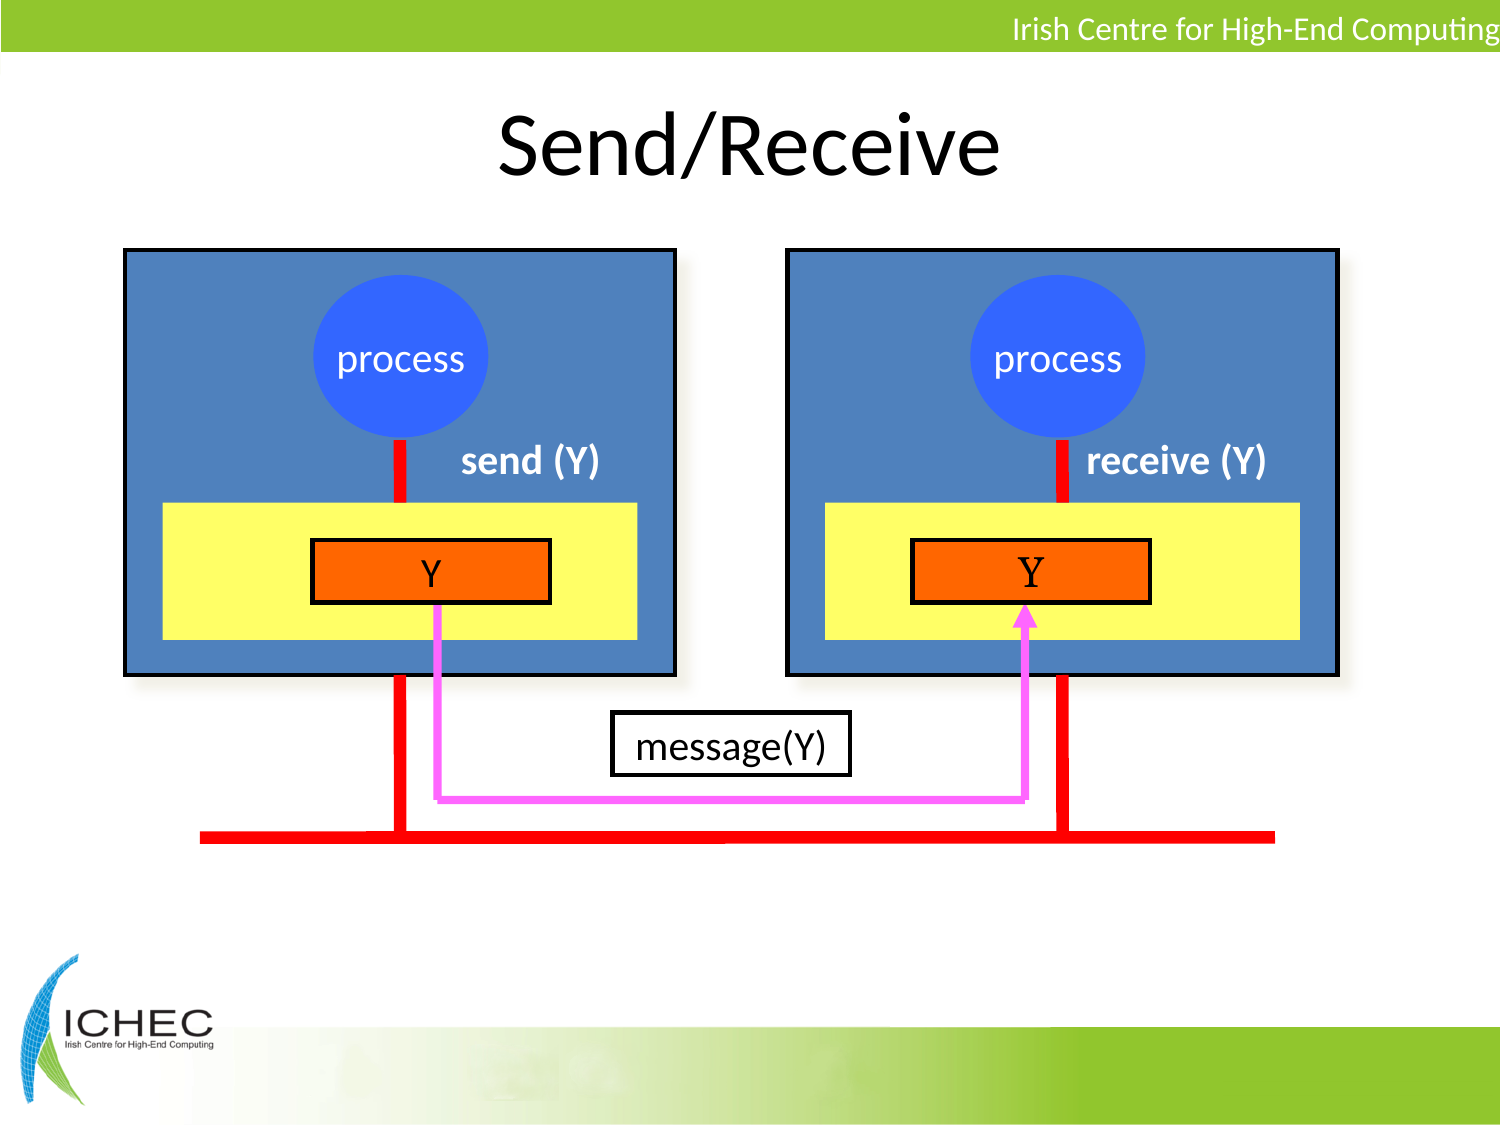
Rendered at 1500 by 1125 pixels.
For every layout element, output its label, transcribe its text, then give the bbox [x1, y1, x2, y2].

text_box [124, 249, 1338, 838]
title Send/Receive [75, 45, 1425, 233]
picture [0, 0, 1500, 1125]
